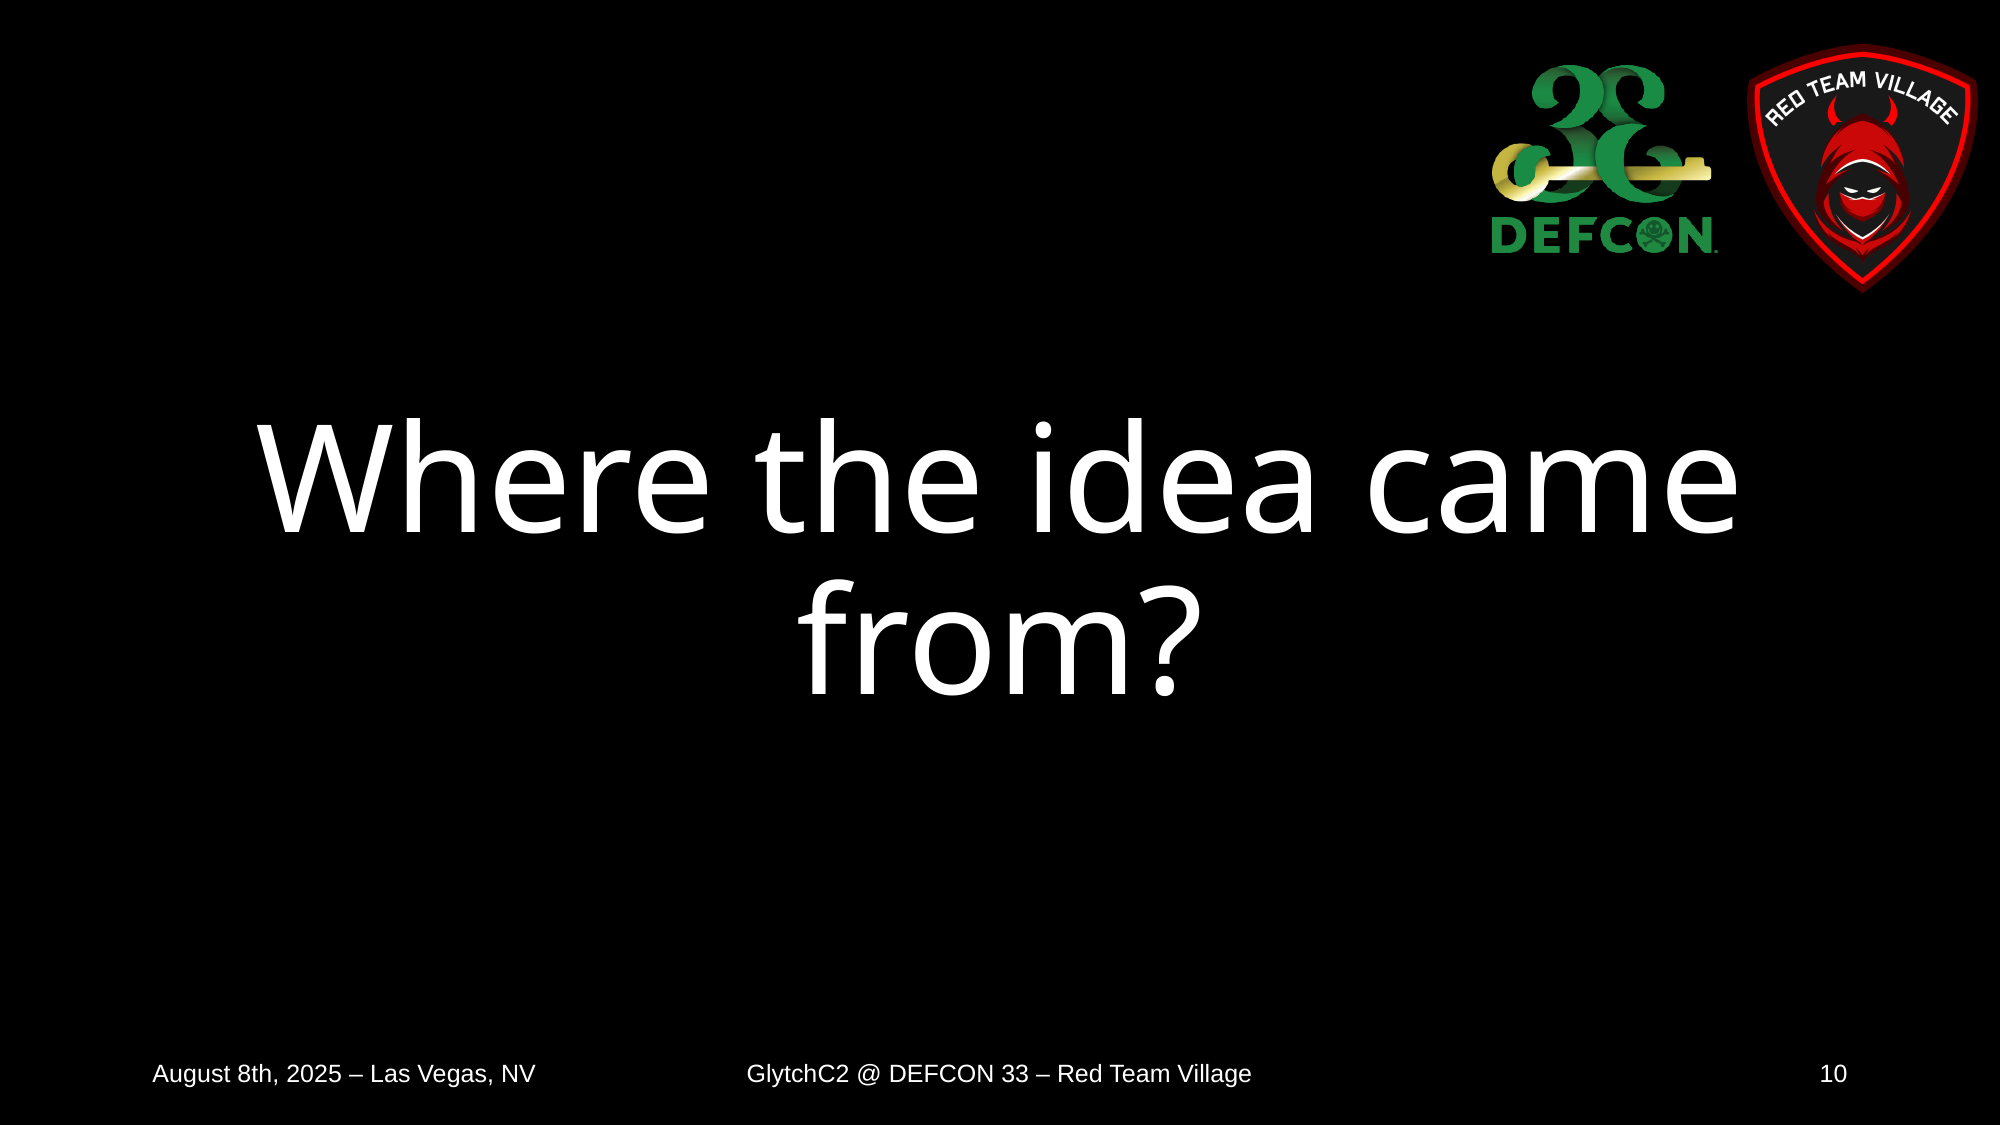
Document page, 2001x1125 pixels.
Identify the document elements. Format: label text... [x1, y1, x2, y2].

picture [1482, 0, 2001, 356]
list Where the idea came from? [137, 299, 1863, 1014]
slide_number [137, 1042, 588, 1103]
slide_number 10 [1412, 1042, 1863, 1103]
footer GlytchC2 @ DEFCON 33 – Red Team Village [662, 1042, 1338, 1103]
